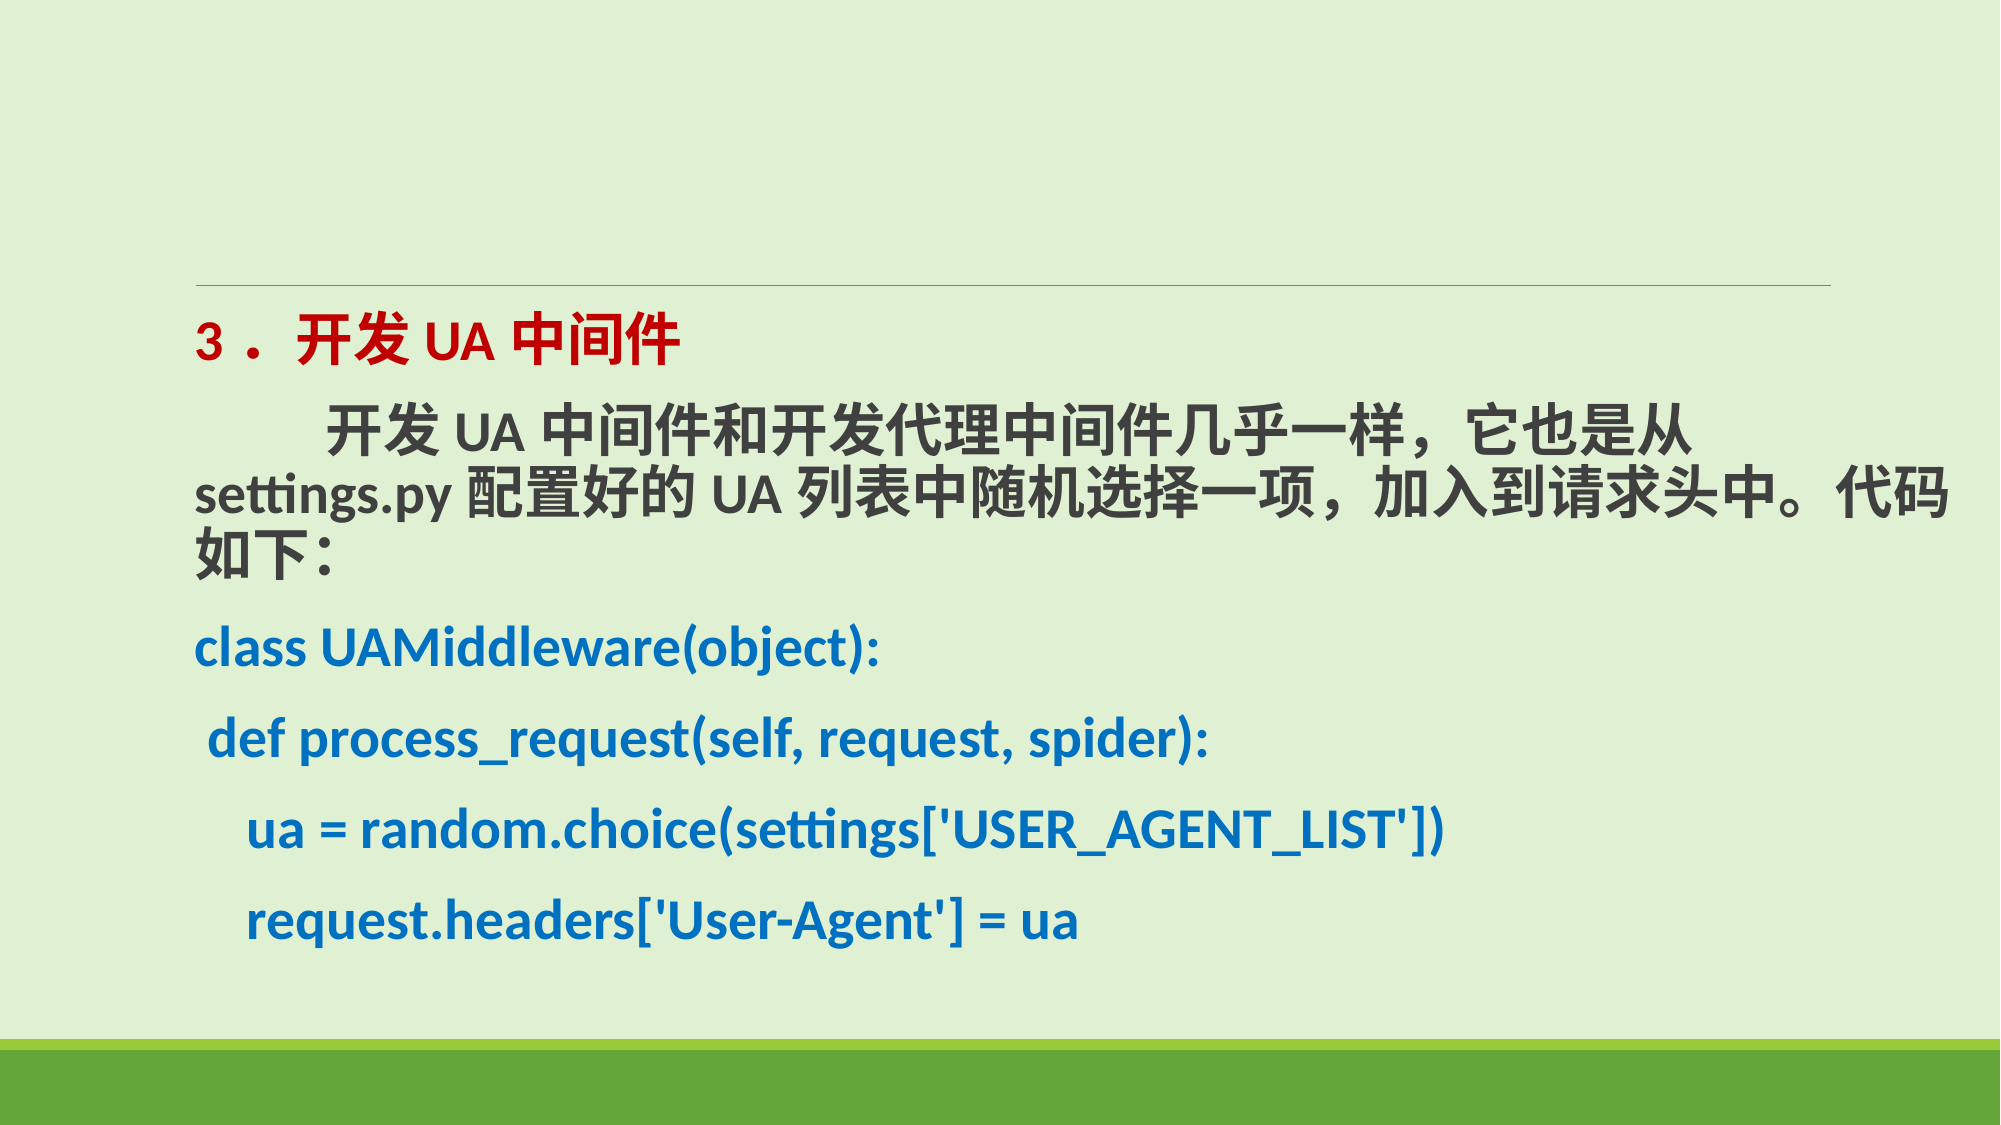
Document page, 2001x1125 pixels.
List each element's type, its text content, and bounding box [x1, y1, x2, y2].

list 3．开发UA中间件 开发UA中间件和开发代理中间件几乎一样，它也是从settings.py配置好的UA列表中随机选择一项，加入到请求头中。代码如下： class UAMiddleware(object): def process_request(self, request, spider): ua = random.choice(settings['USER_AGENT_LIST']) request.headers['User-Agent'] = ua [180, 302, 1954, 963]
